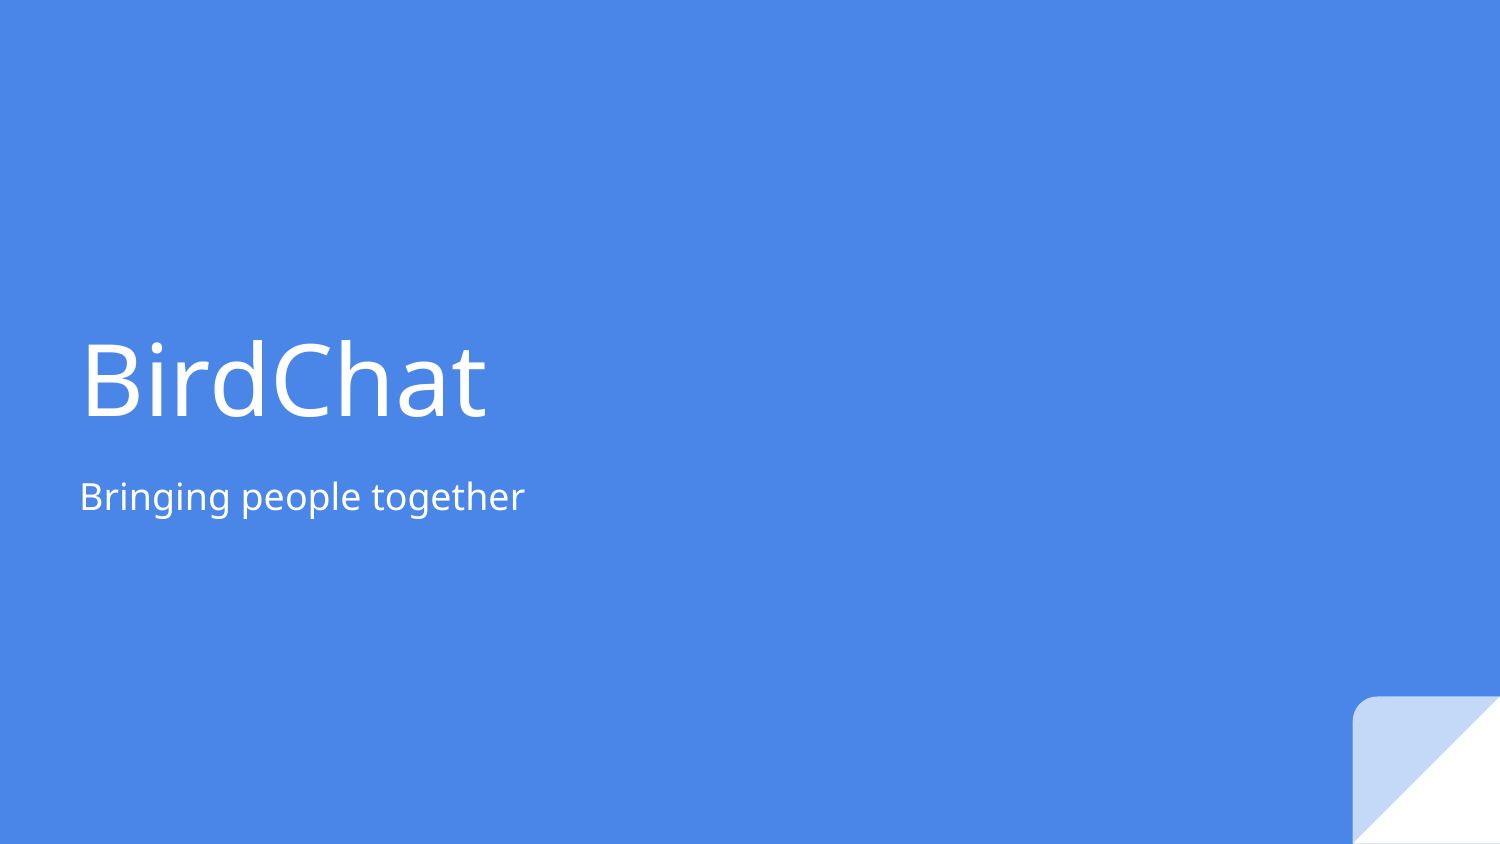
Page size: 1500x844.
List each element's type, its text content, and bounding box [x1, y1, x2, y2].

title BirdChat [64, 298, 1413, 452]
subtitle Bringing people together [64, 457, 1413, 529]
